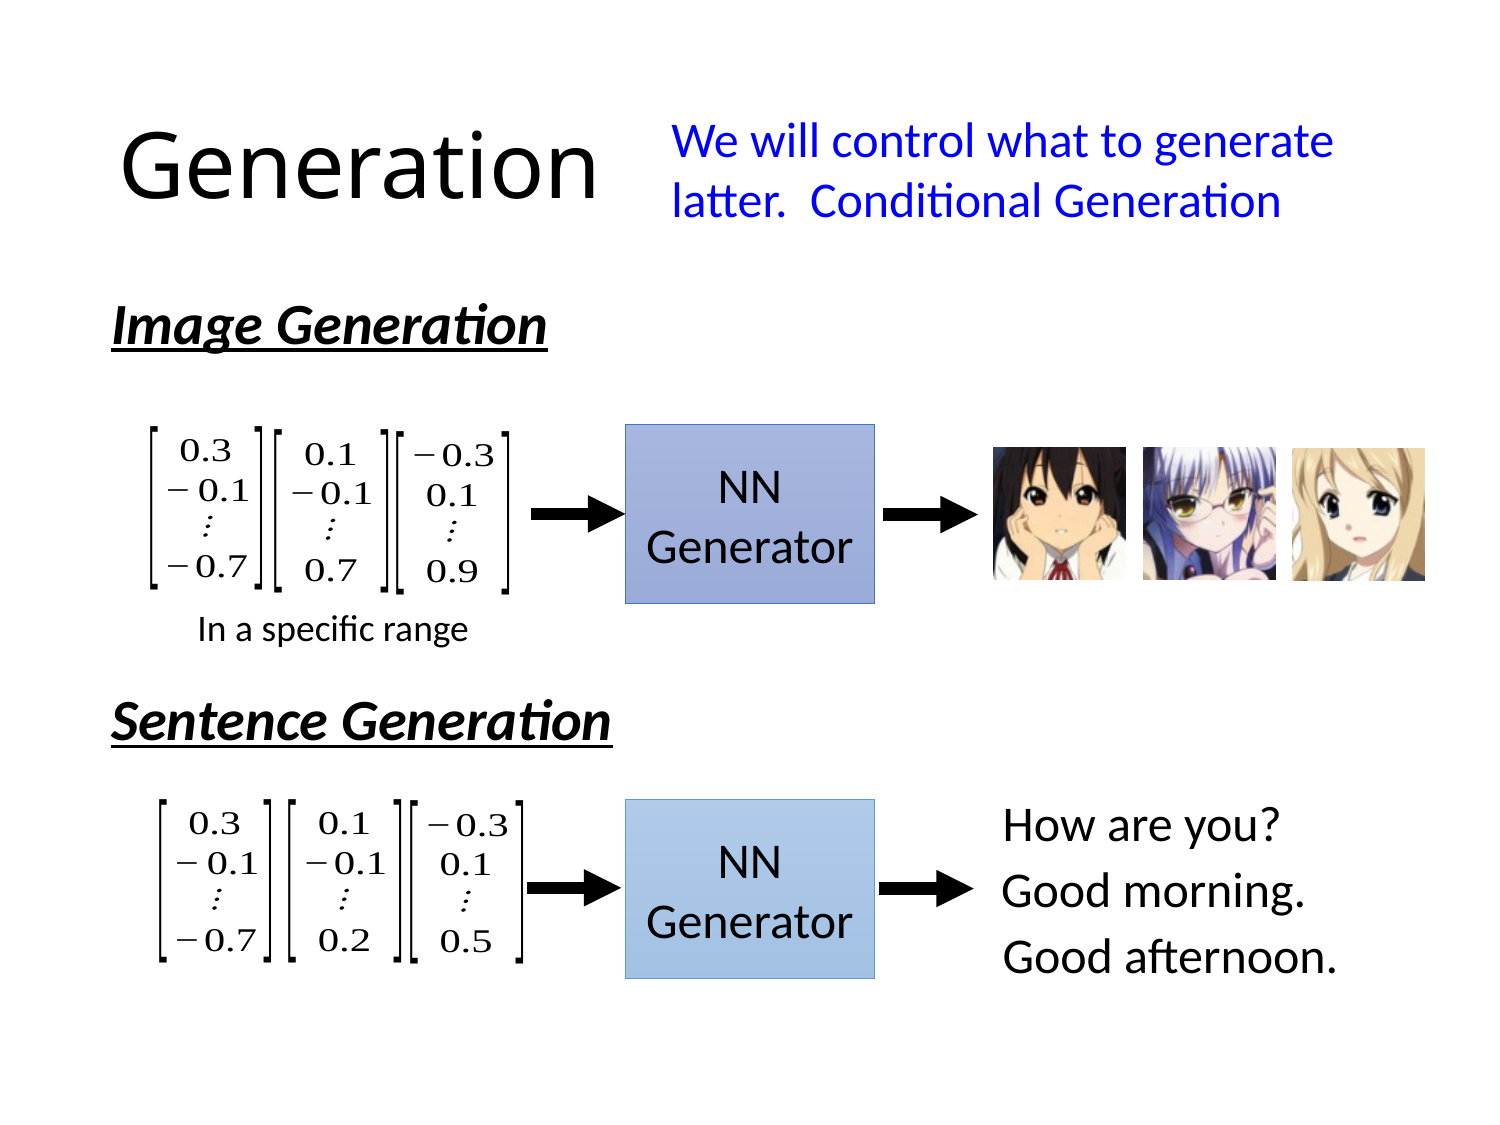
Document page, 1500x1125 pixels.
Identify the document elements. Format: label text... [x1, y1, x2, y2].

title Generation [103, 59, 1397, 278]
text_box Image Generation [96, 279, 617, 364]
picture [1292, 448, 1425, 581]
text_box Good morning. [986, 849, 1352, 925]
picture [993, 447, 1126, 580]
text_box Sentence Generation [96, 675, 737, 760]
picture [1143, 447, 1276, 580]
text_box In a specific range [98, 597, 569, 657]
text_box How are you? [987, 784, 1354, 859]
text_box NN Generator [625, 424, 875, 604]
text_box NN Generator [625, 799, 875, 979]
text_box Good afternoon. [987, 915, 1354, 991]
